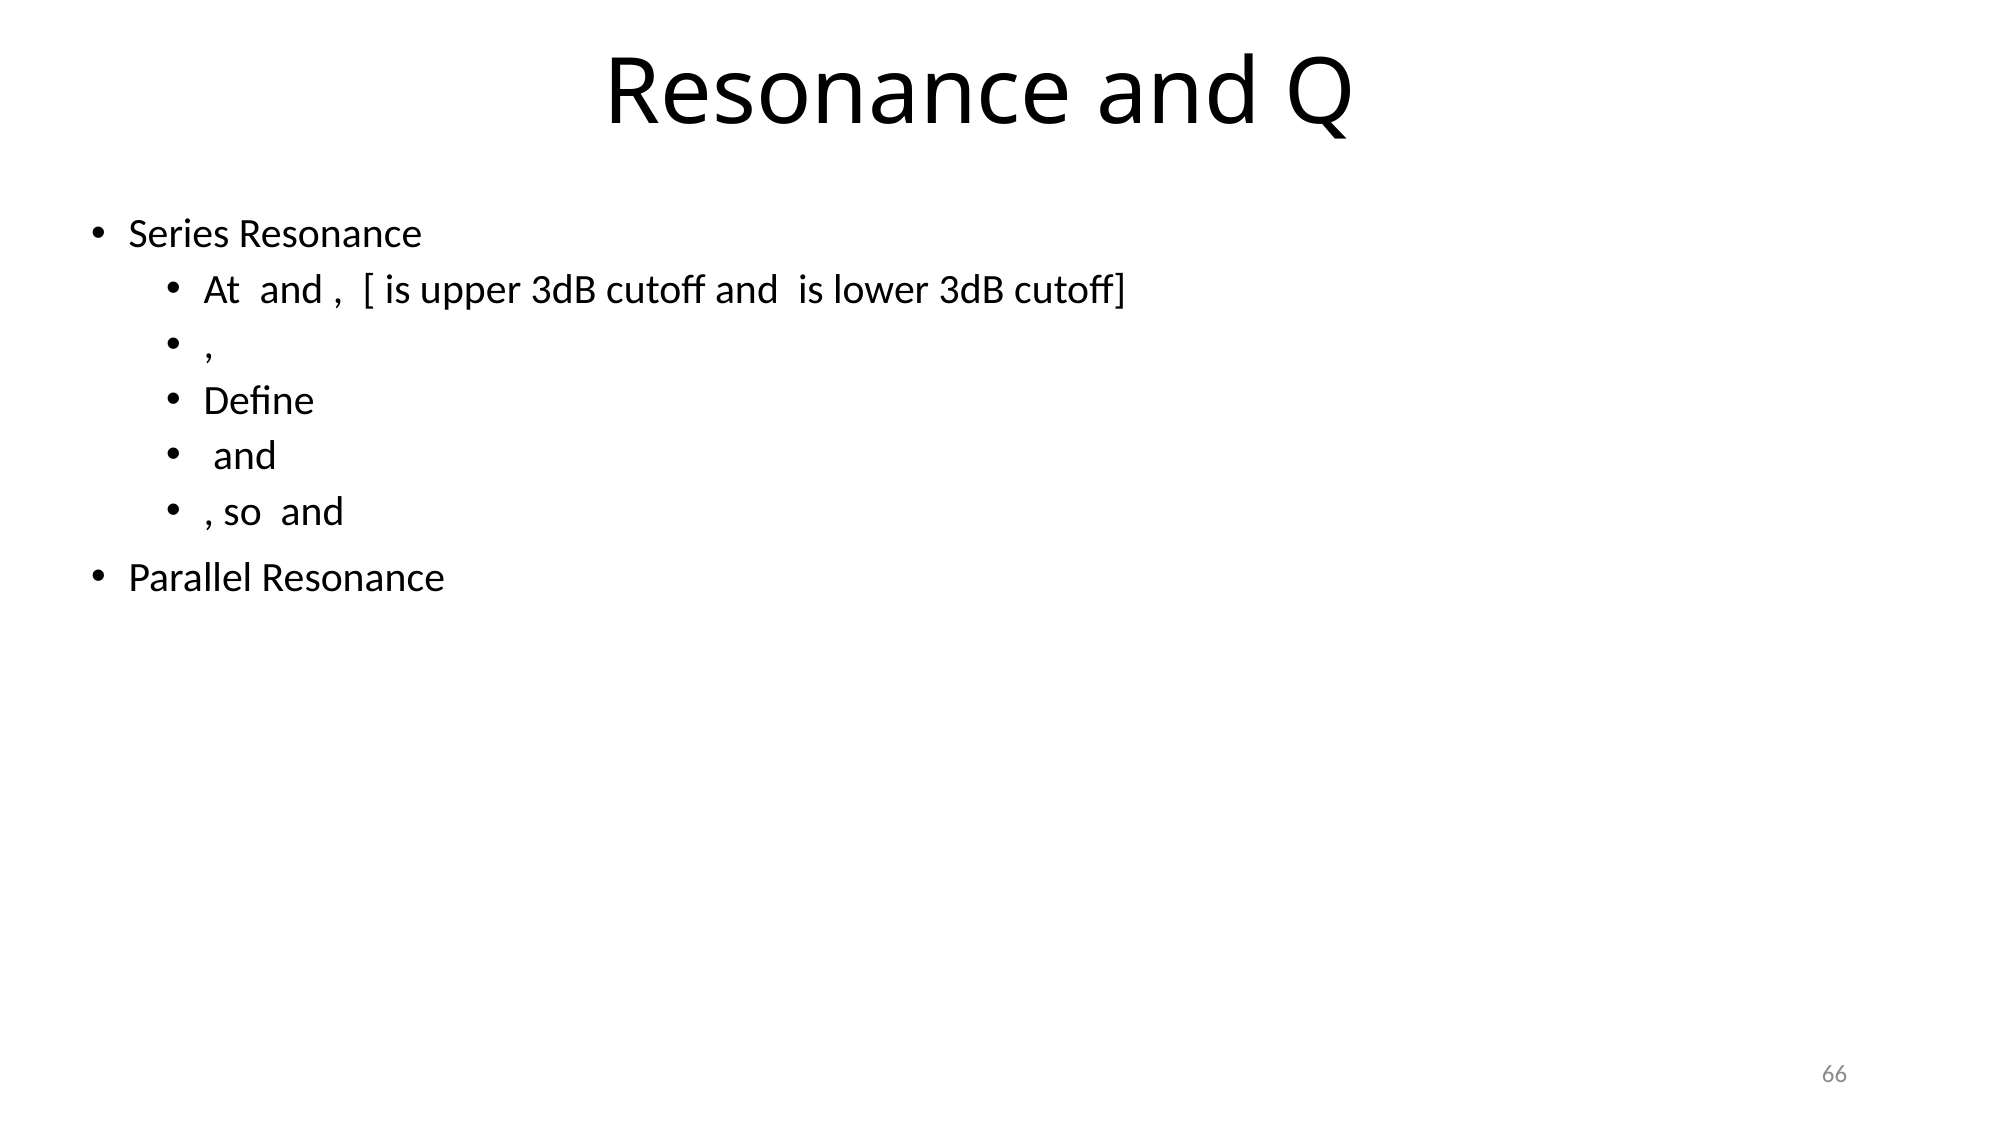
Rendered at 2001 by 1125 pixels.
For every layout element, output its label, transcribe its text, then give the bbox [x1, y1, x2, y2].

title Resonance and Q [117, 22, 1843, 165]
slide_number 66 [1412, 1042, 1863, 1103]
